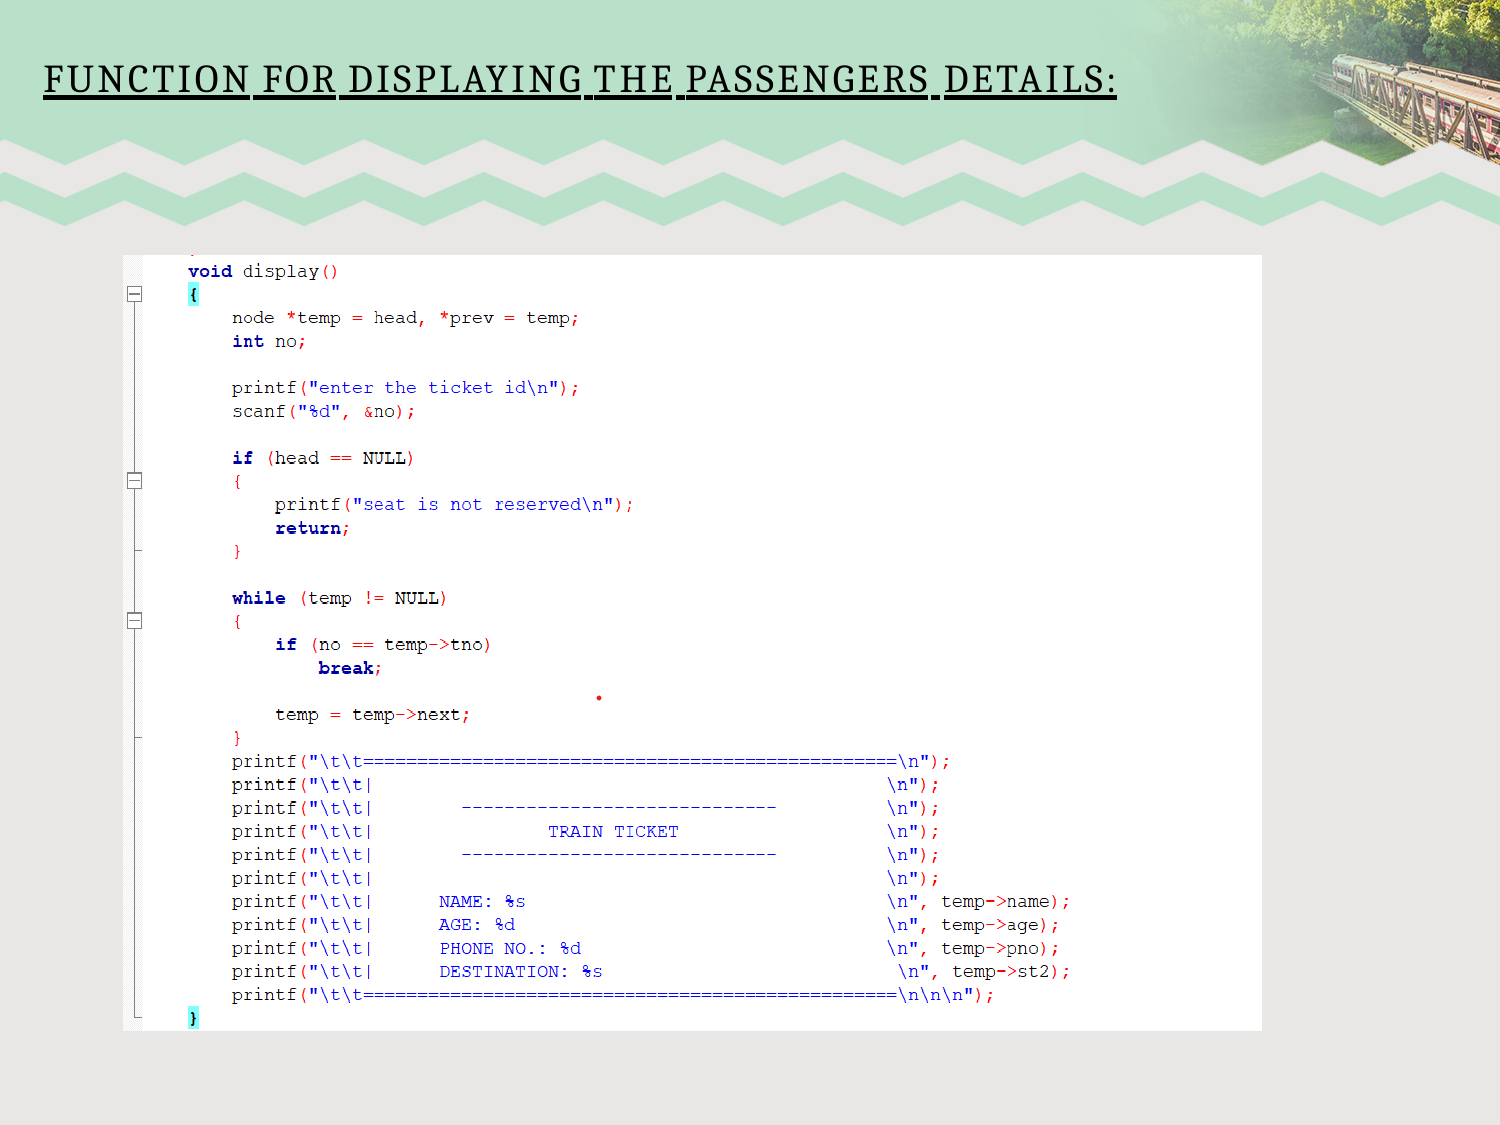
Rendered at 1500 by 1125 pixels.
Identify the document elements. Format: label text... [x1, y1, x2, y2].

list [67, 210, 1425, 1012]
text_box FUNCTION FOR DISPLAYING THE PASSENGERS DETAILS: [41, 41, 1298, 160]
picture [0, 0, 1500, 1125]
